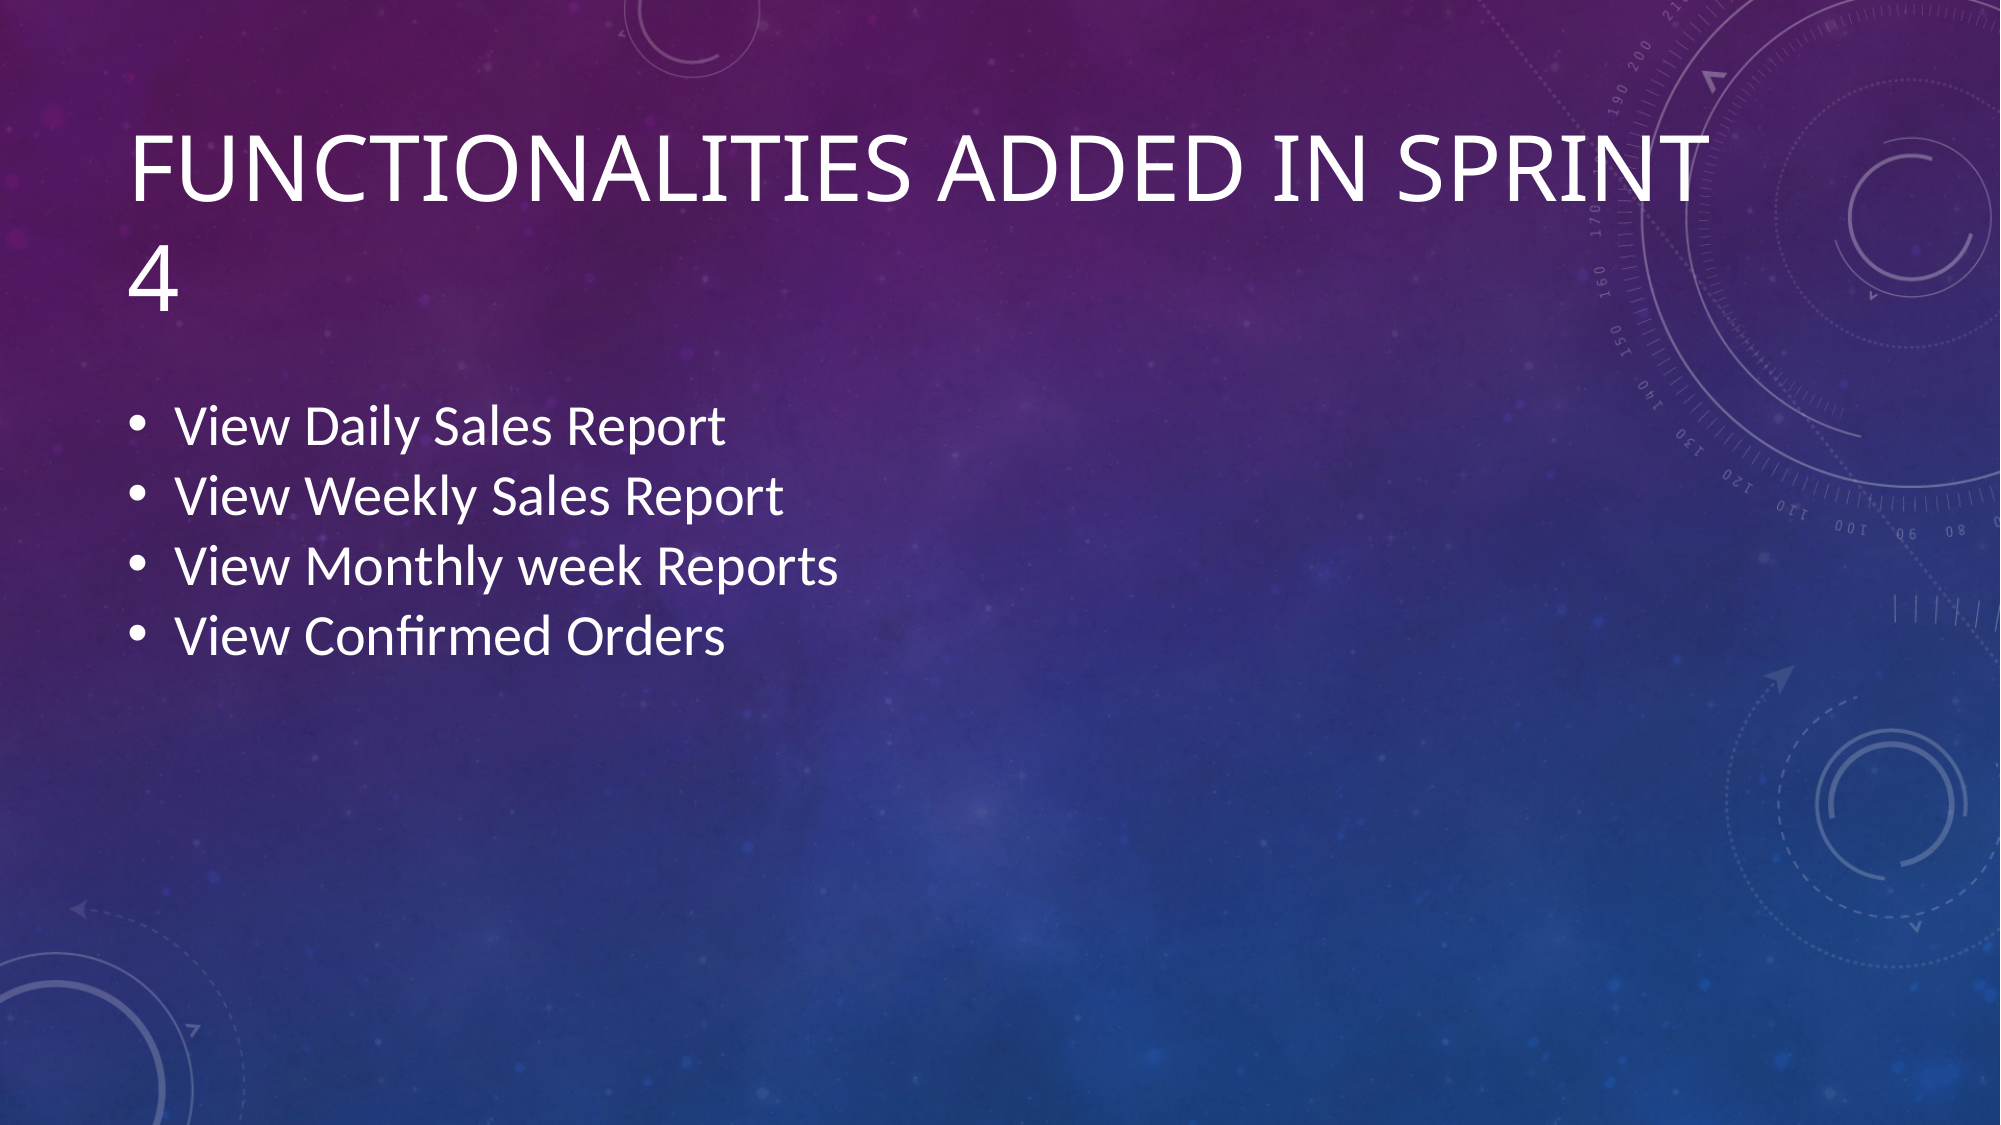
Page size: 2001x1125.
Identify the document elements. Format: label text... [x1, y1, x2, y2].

text_box View Daily Sales Report View Weekly Sales Report View Monthly week Reports View Confirmed Orders [112, 379, 1627, 720]
title Functionalities added in sprint 4 [112, 99, 1775, 339]
picture [0, 0, 2000, 1125]
